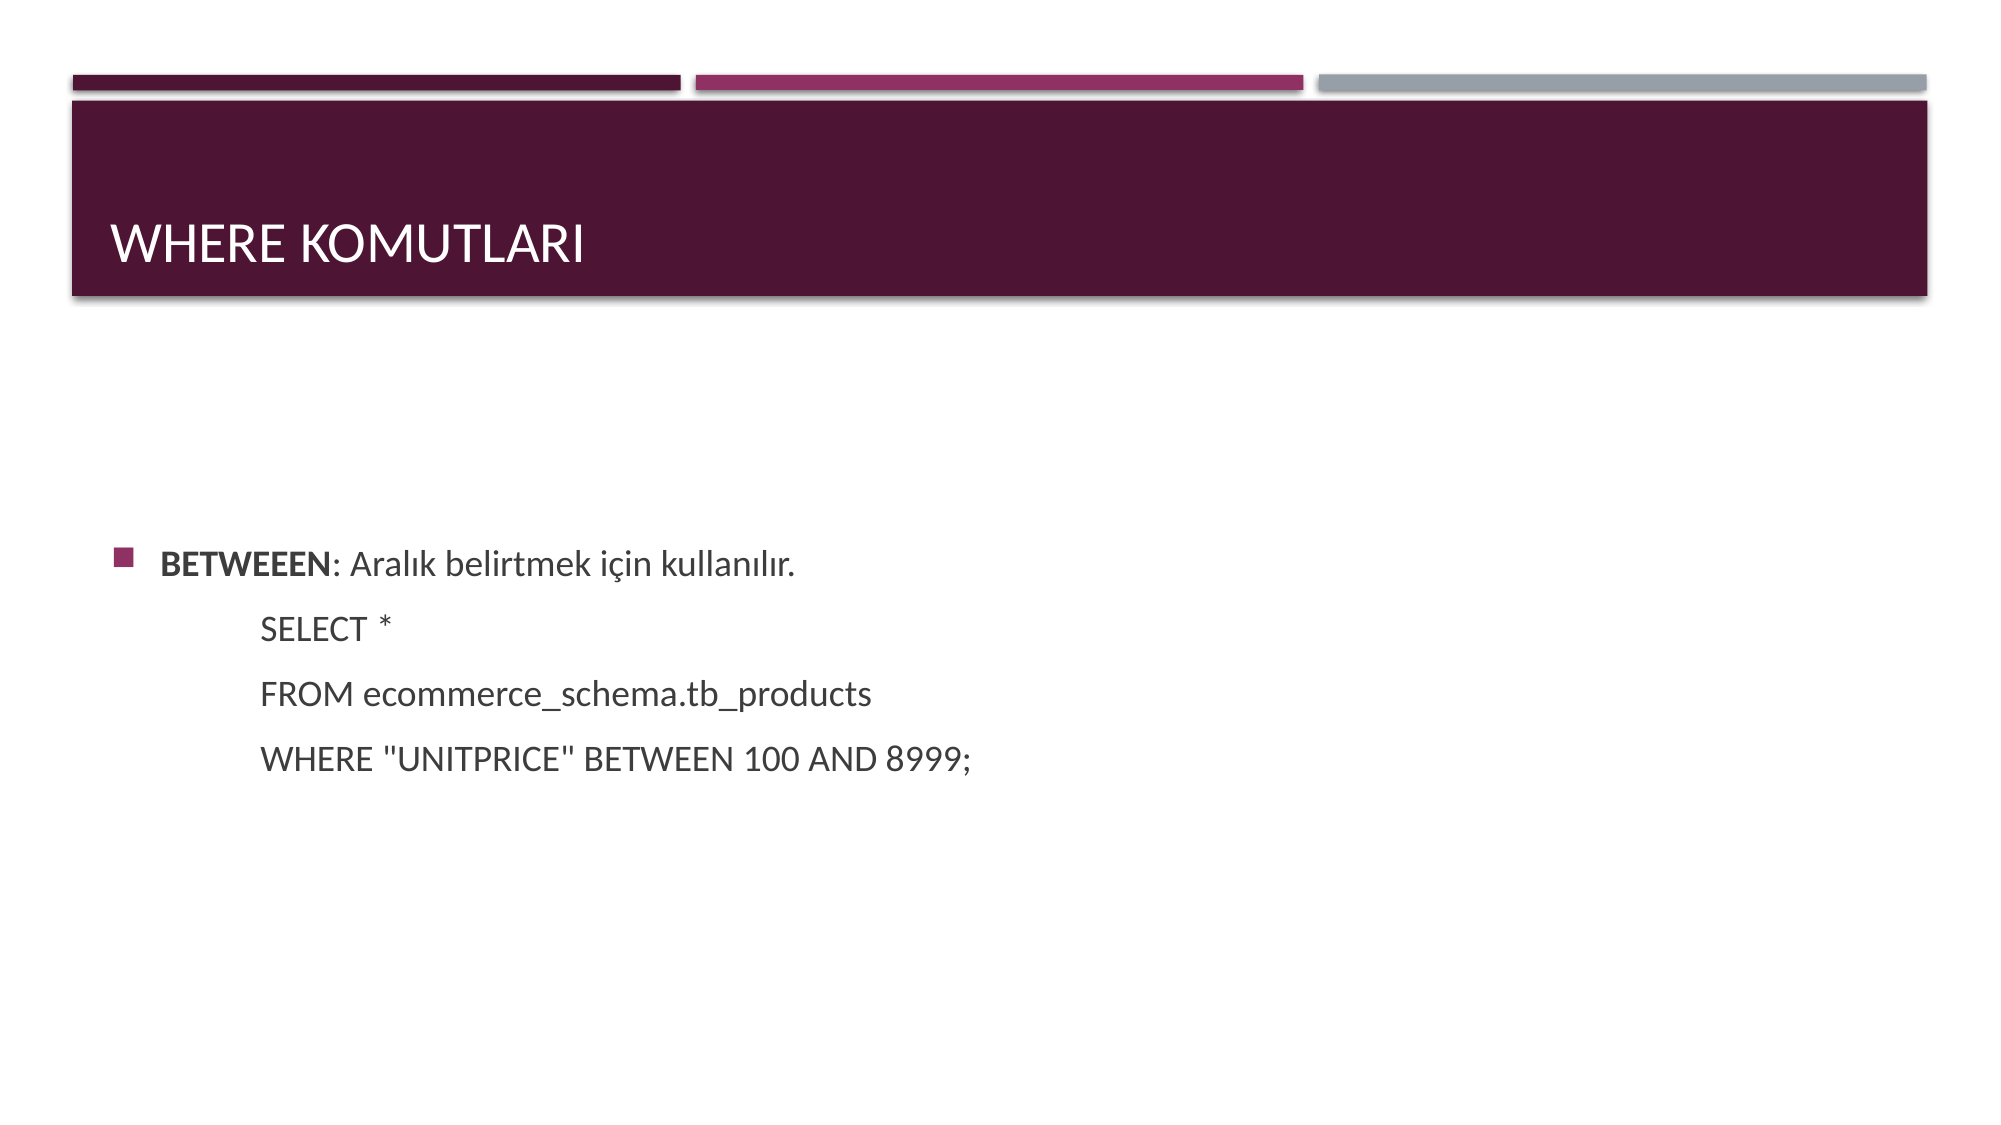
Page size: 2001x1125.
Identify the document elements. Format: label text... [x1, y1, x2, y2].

title Where komutları [95, 115, 1905, 282]
list BETWEEEN: Aralık belirtmek için kullanılır. SELECT * FROM ecommerce_schema.tb_products WHERE "UNITPRICE" BETWEEN 100 AND 8999; [95, 357, 1905, 962]
